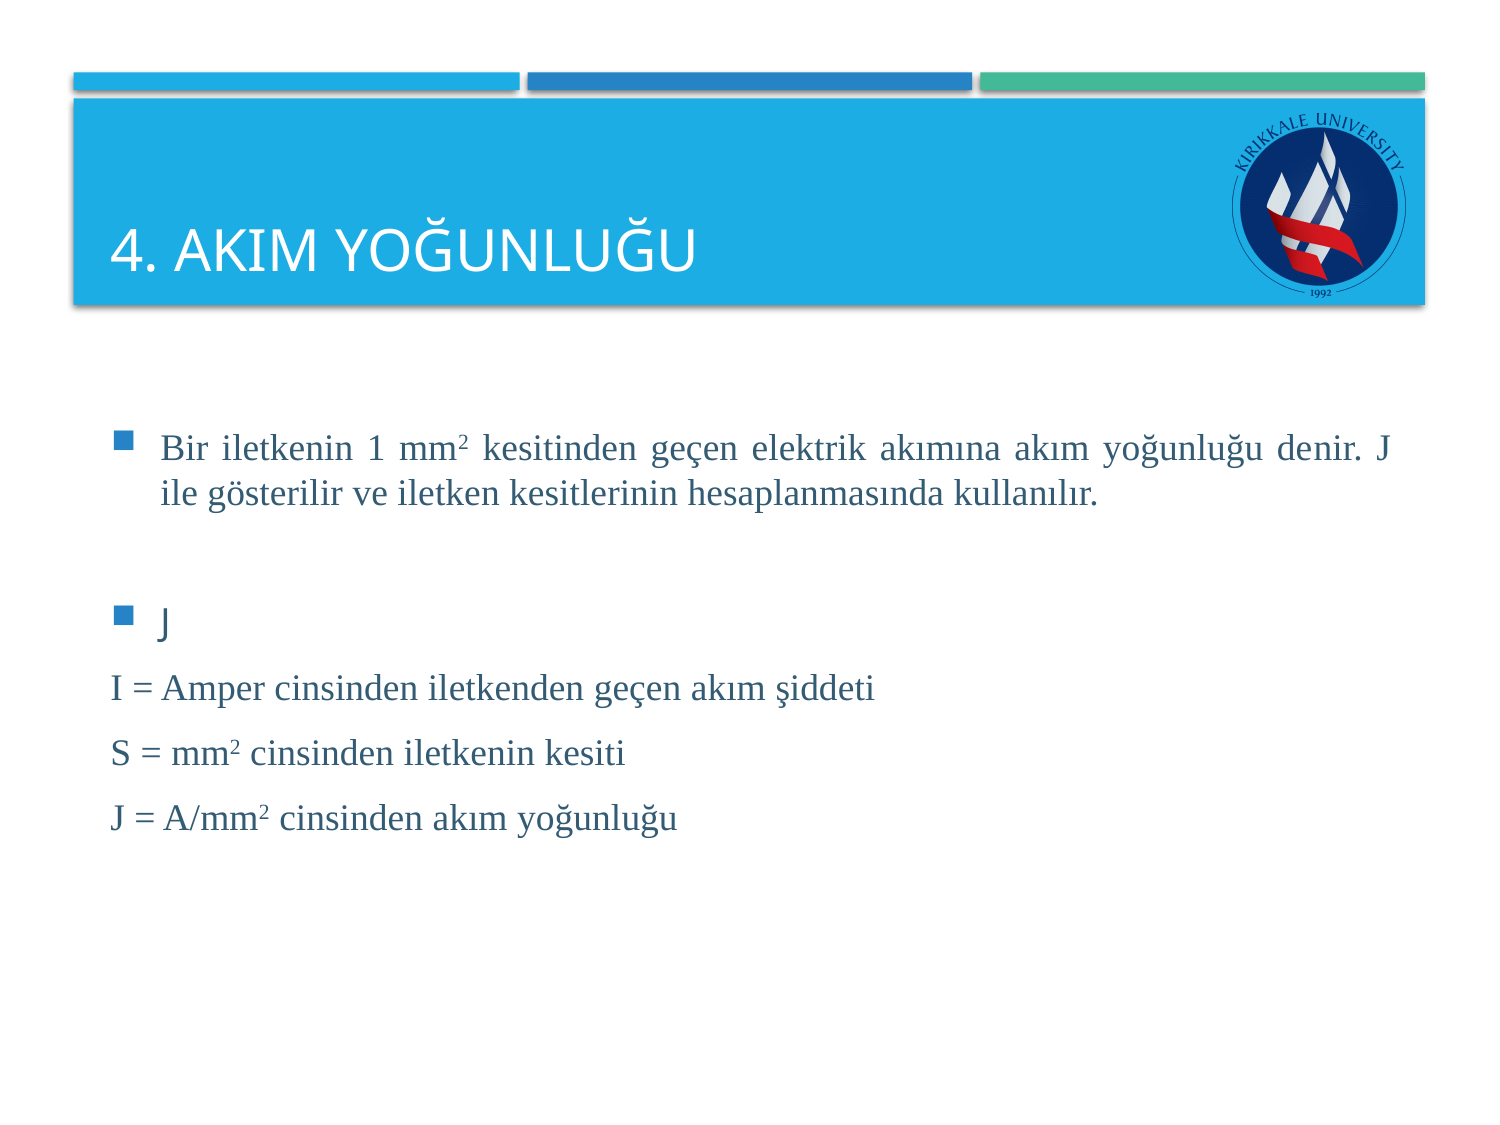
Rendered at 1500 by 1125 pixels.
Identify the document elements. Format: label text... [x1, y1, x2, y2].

title 4. AKIM YOĞUNLUĞU [95, 112, 1229, 291]
picture [1232, 112, 1407, 298]
